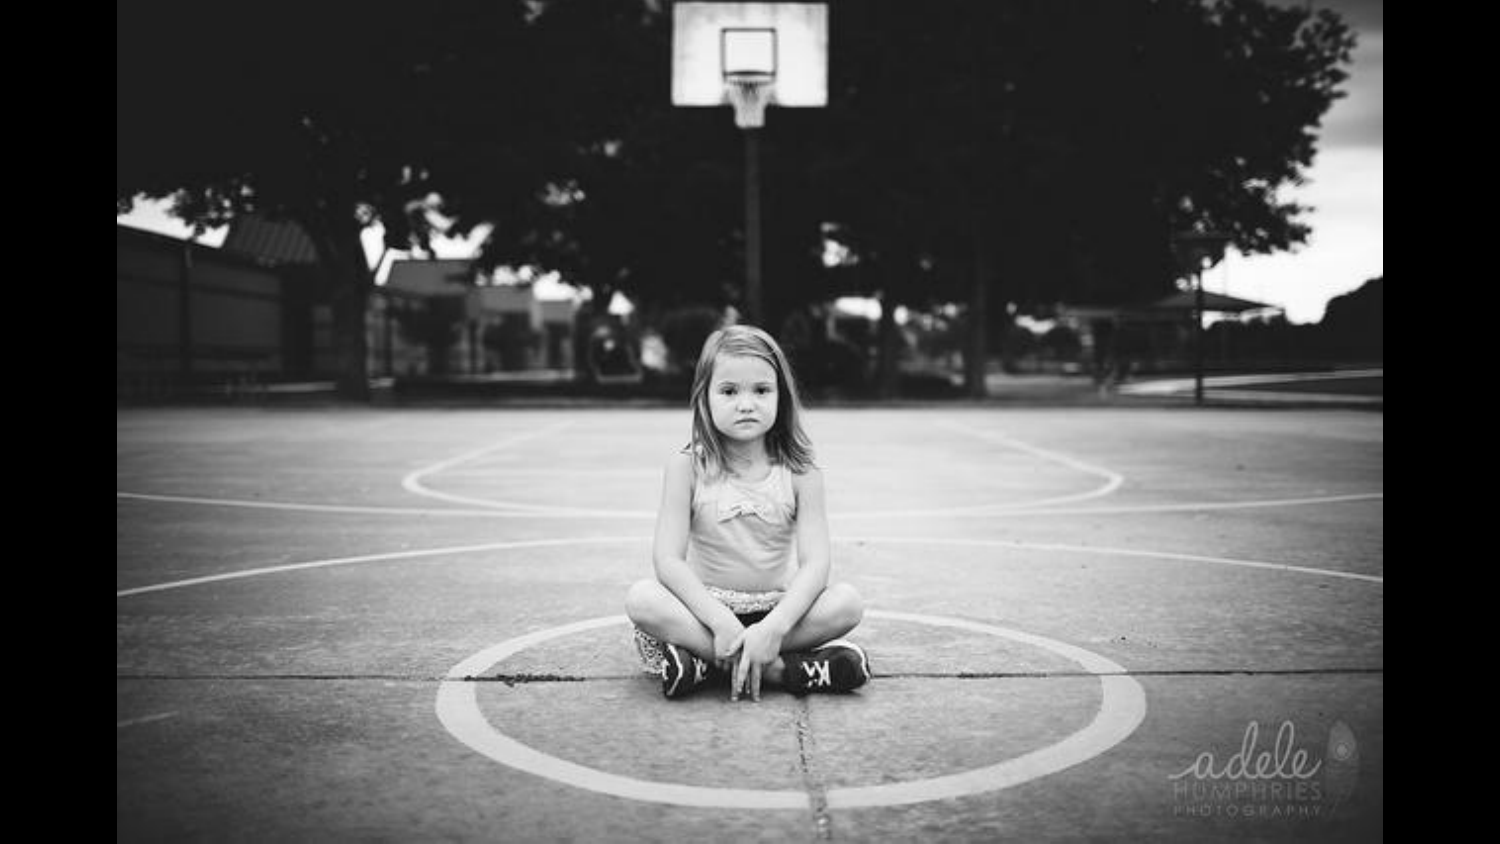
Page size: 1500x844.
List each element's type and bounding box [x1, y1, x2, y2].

picture [117, 0, 1383, 844]
